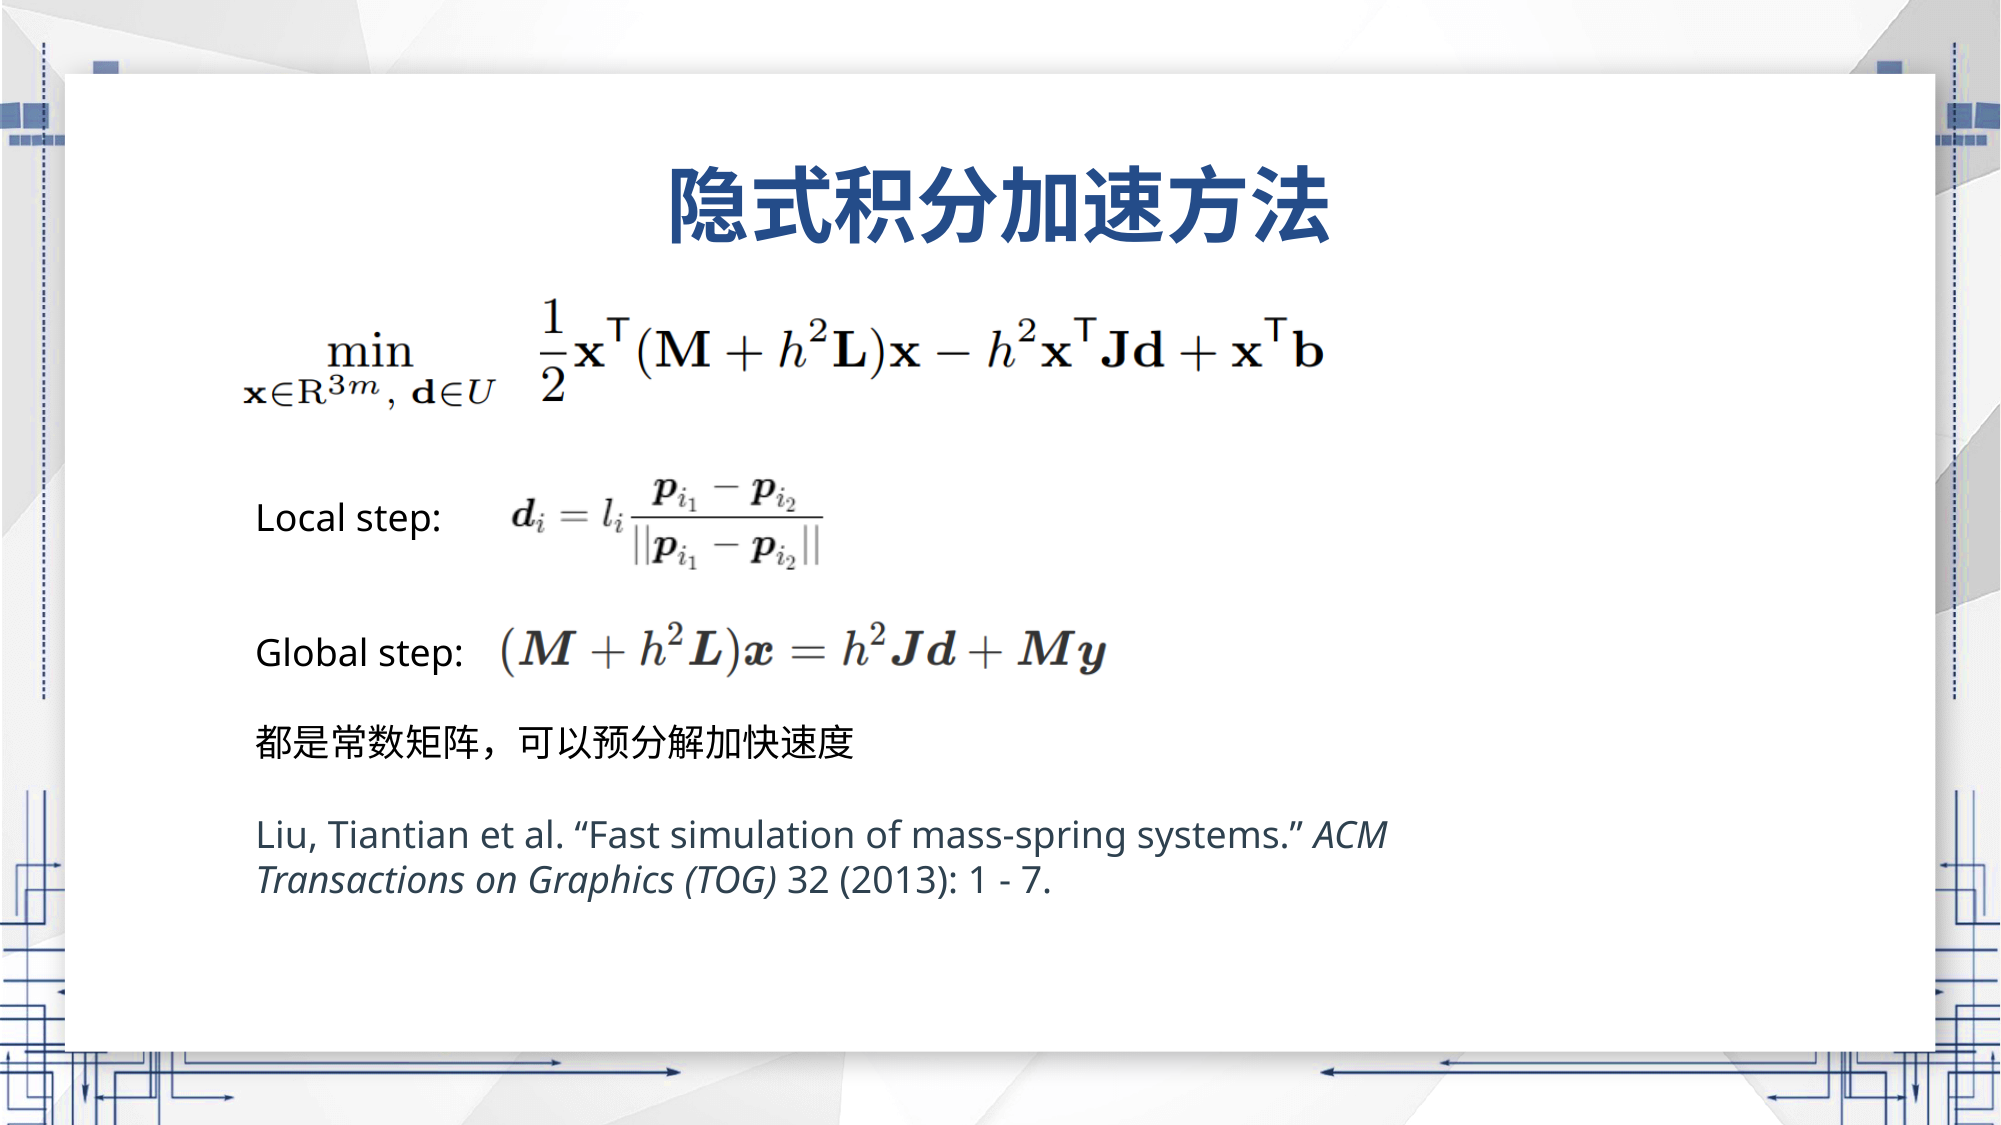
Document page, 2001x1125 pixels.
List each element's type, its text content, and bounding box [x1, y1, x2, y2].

text_box 隐式积分加速方法 [500, 145, 1500, 261]
text_box Local step: Global step: 都是常数矩阵，可以预分解加快速度 [240, 486, 1074, 772]
picture [0, 0, 2001, 1125]
text_box Liu, Tiantian et al. “Fast simulation of mass-spring systems.” ACM Transactions on Graphics (TOG) 32 (2013): 1 - 7. [240, 804, 1571, 909]
